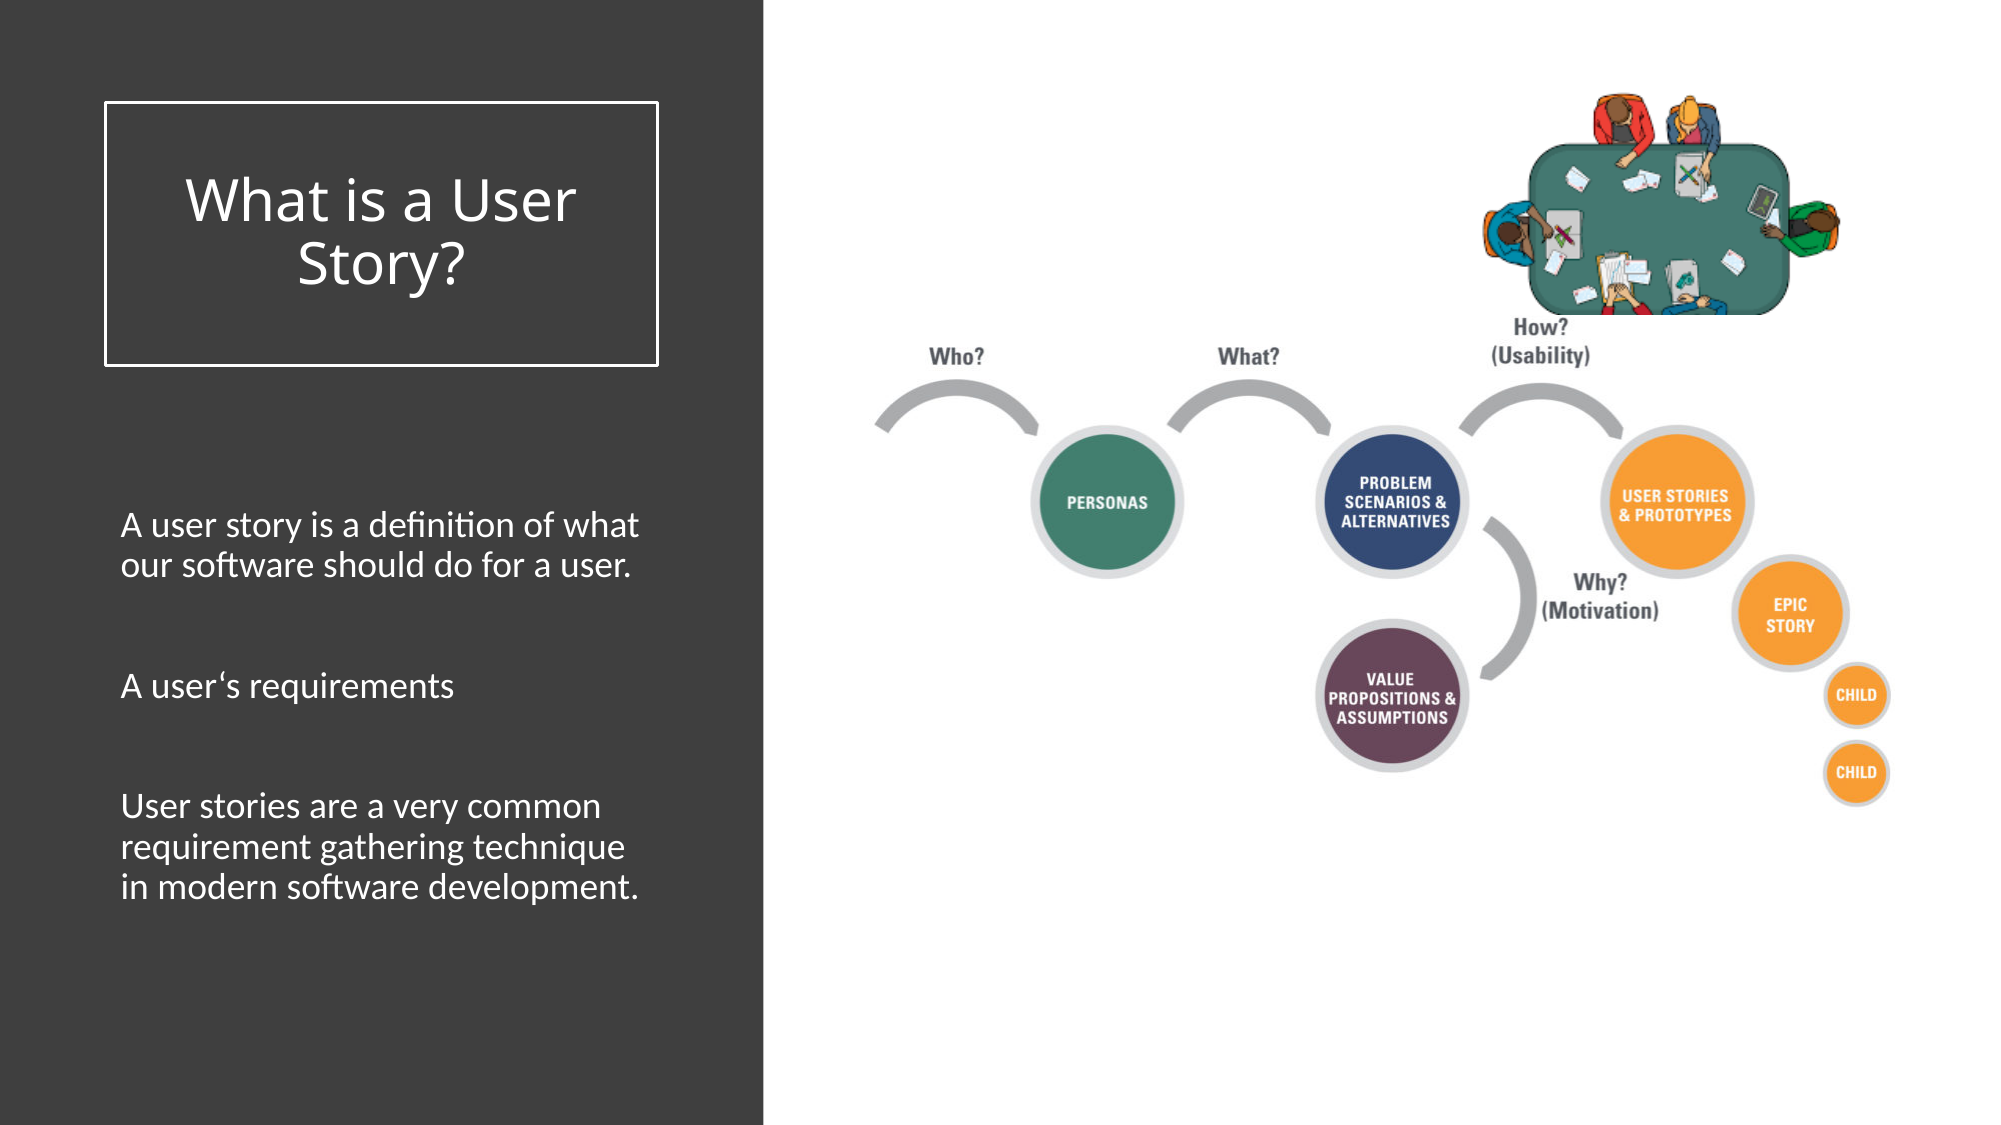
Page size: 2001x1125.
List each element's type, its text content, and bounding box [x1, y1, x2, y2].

list A user story is a definition of what our software should do for a user. A user‘s requirements User stories are a very common requirement gathering technique in modern software development. [105, 432, 658, 994]
picture [869, 74, 1895, 810]
text_box [0, 0, 764, 1125]
title What is a User Story? [105, 102, 658, 366]
